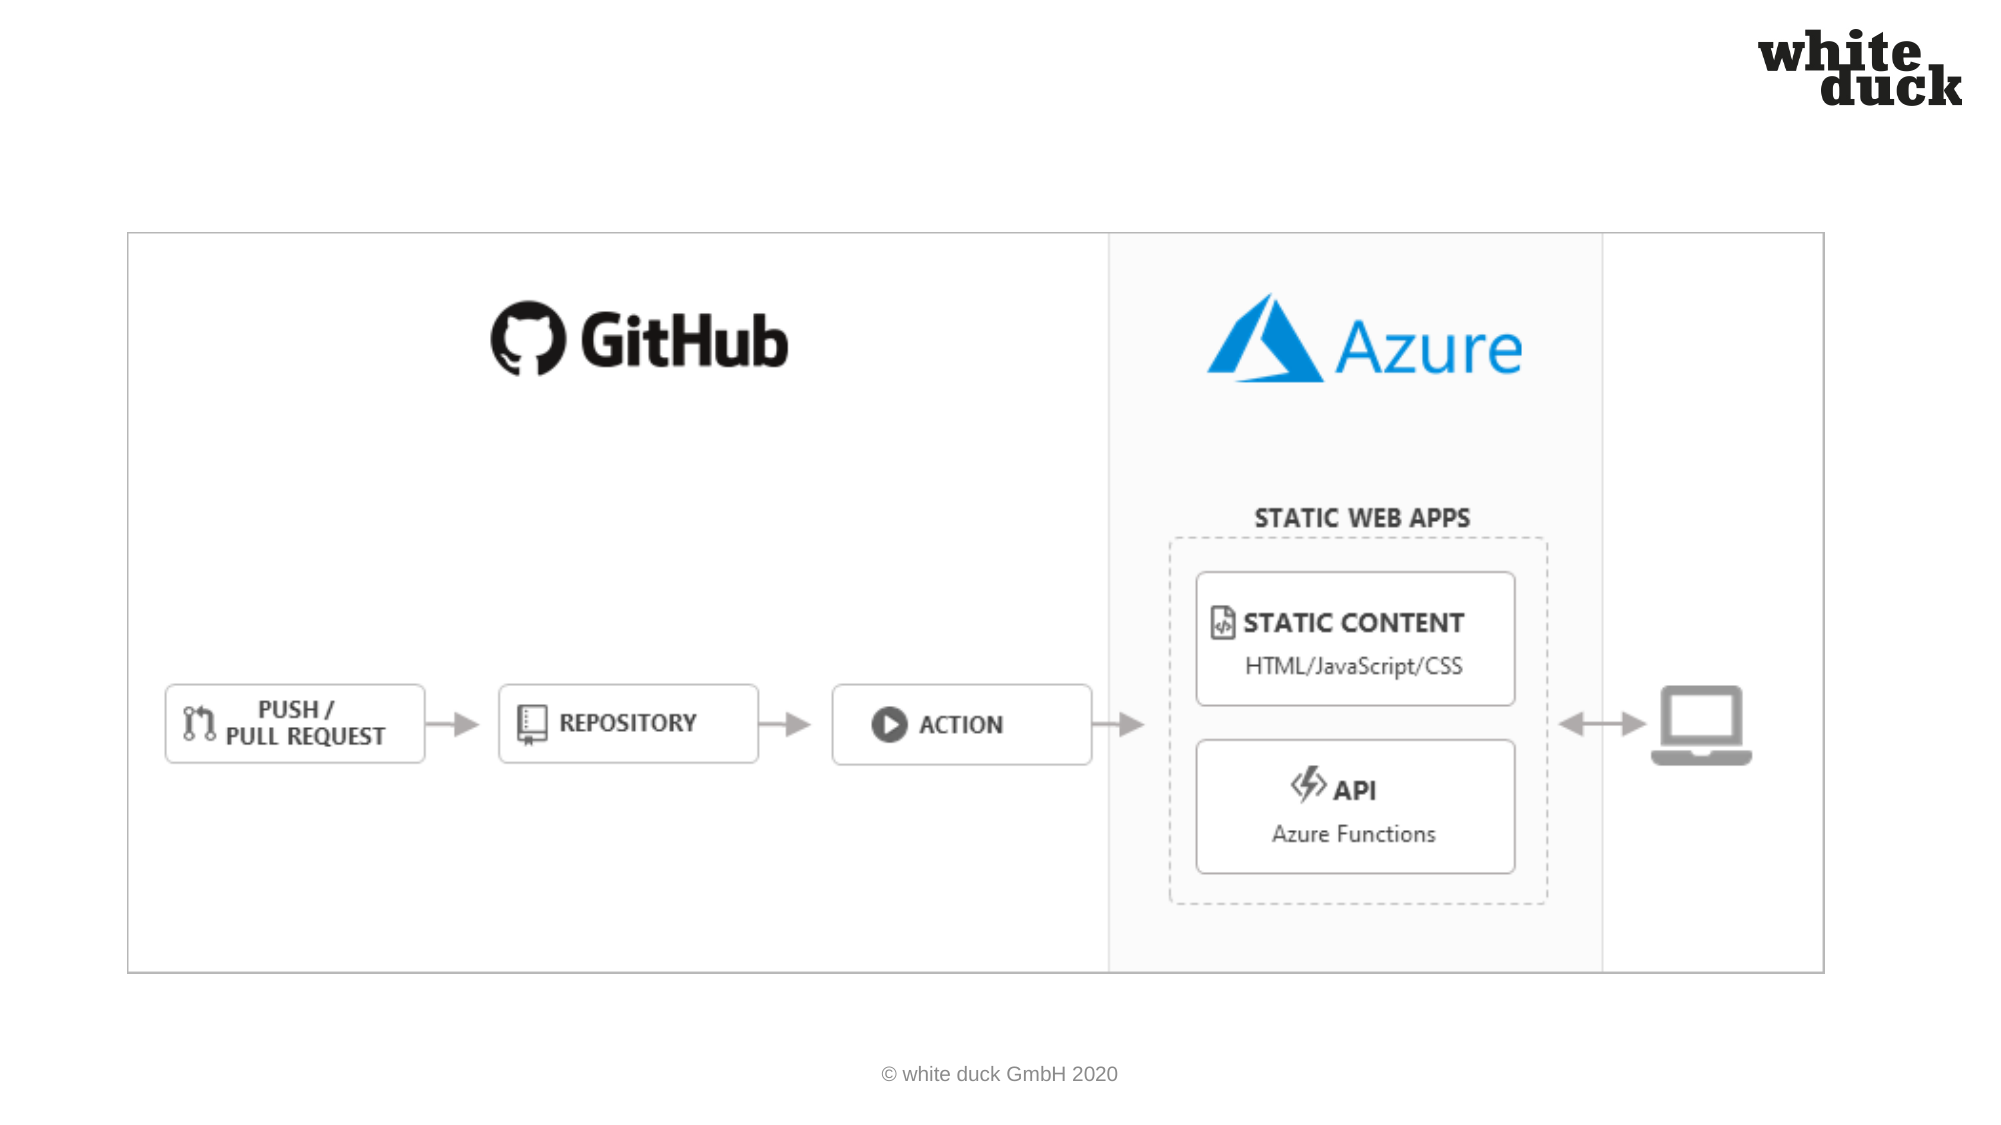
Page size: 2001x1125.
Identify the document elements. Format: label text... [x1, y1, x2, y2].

picture [0, 0, 2001, 1125]
footer © white duck GmbH 2020 [683, 1042, 1317, 1103]
